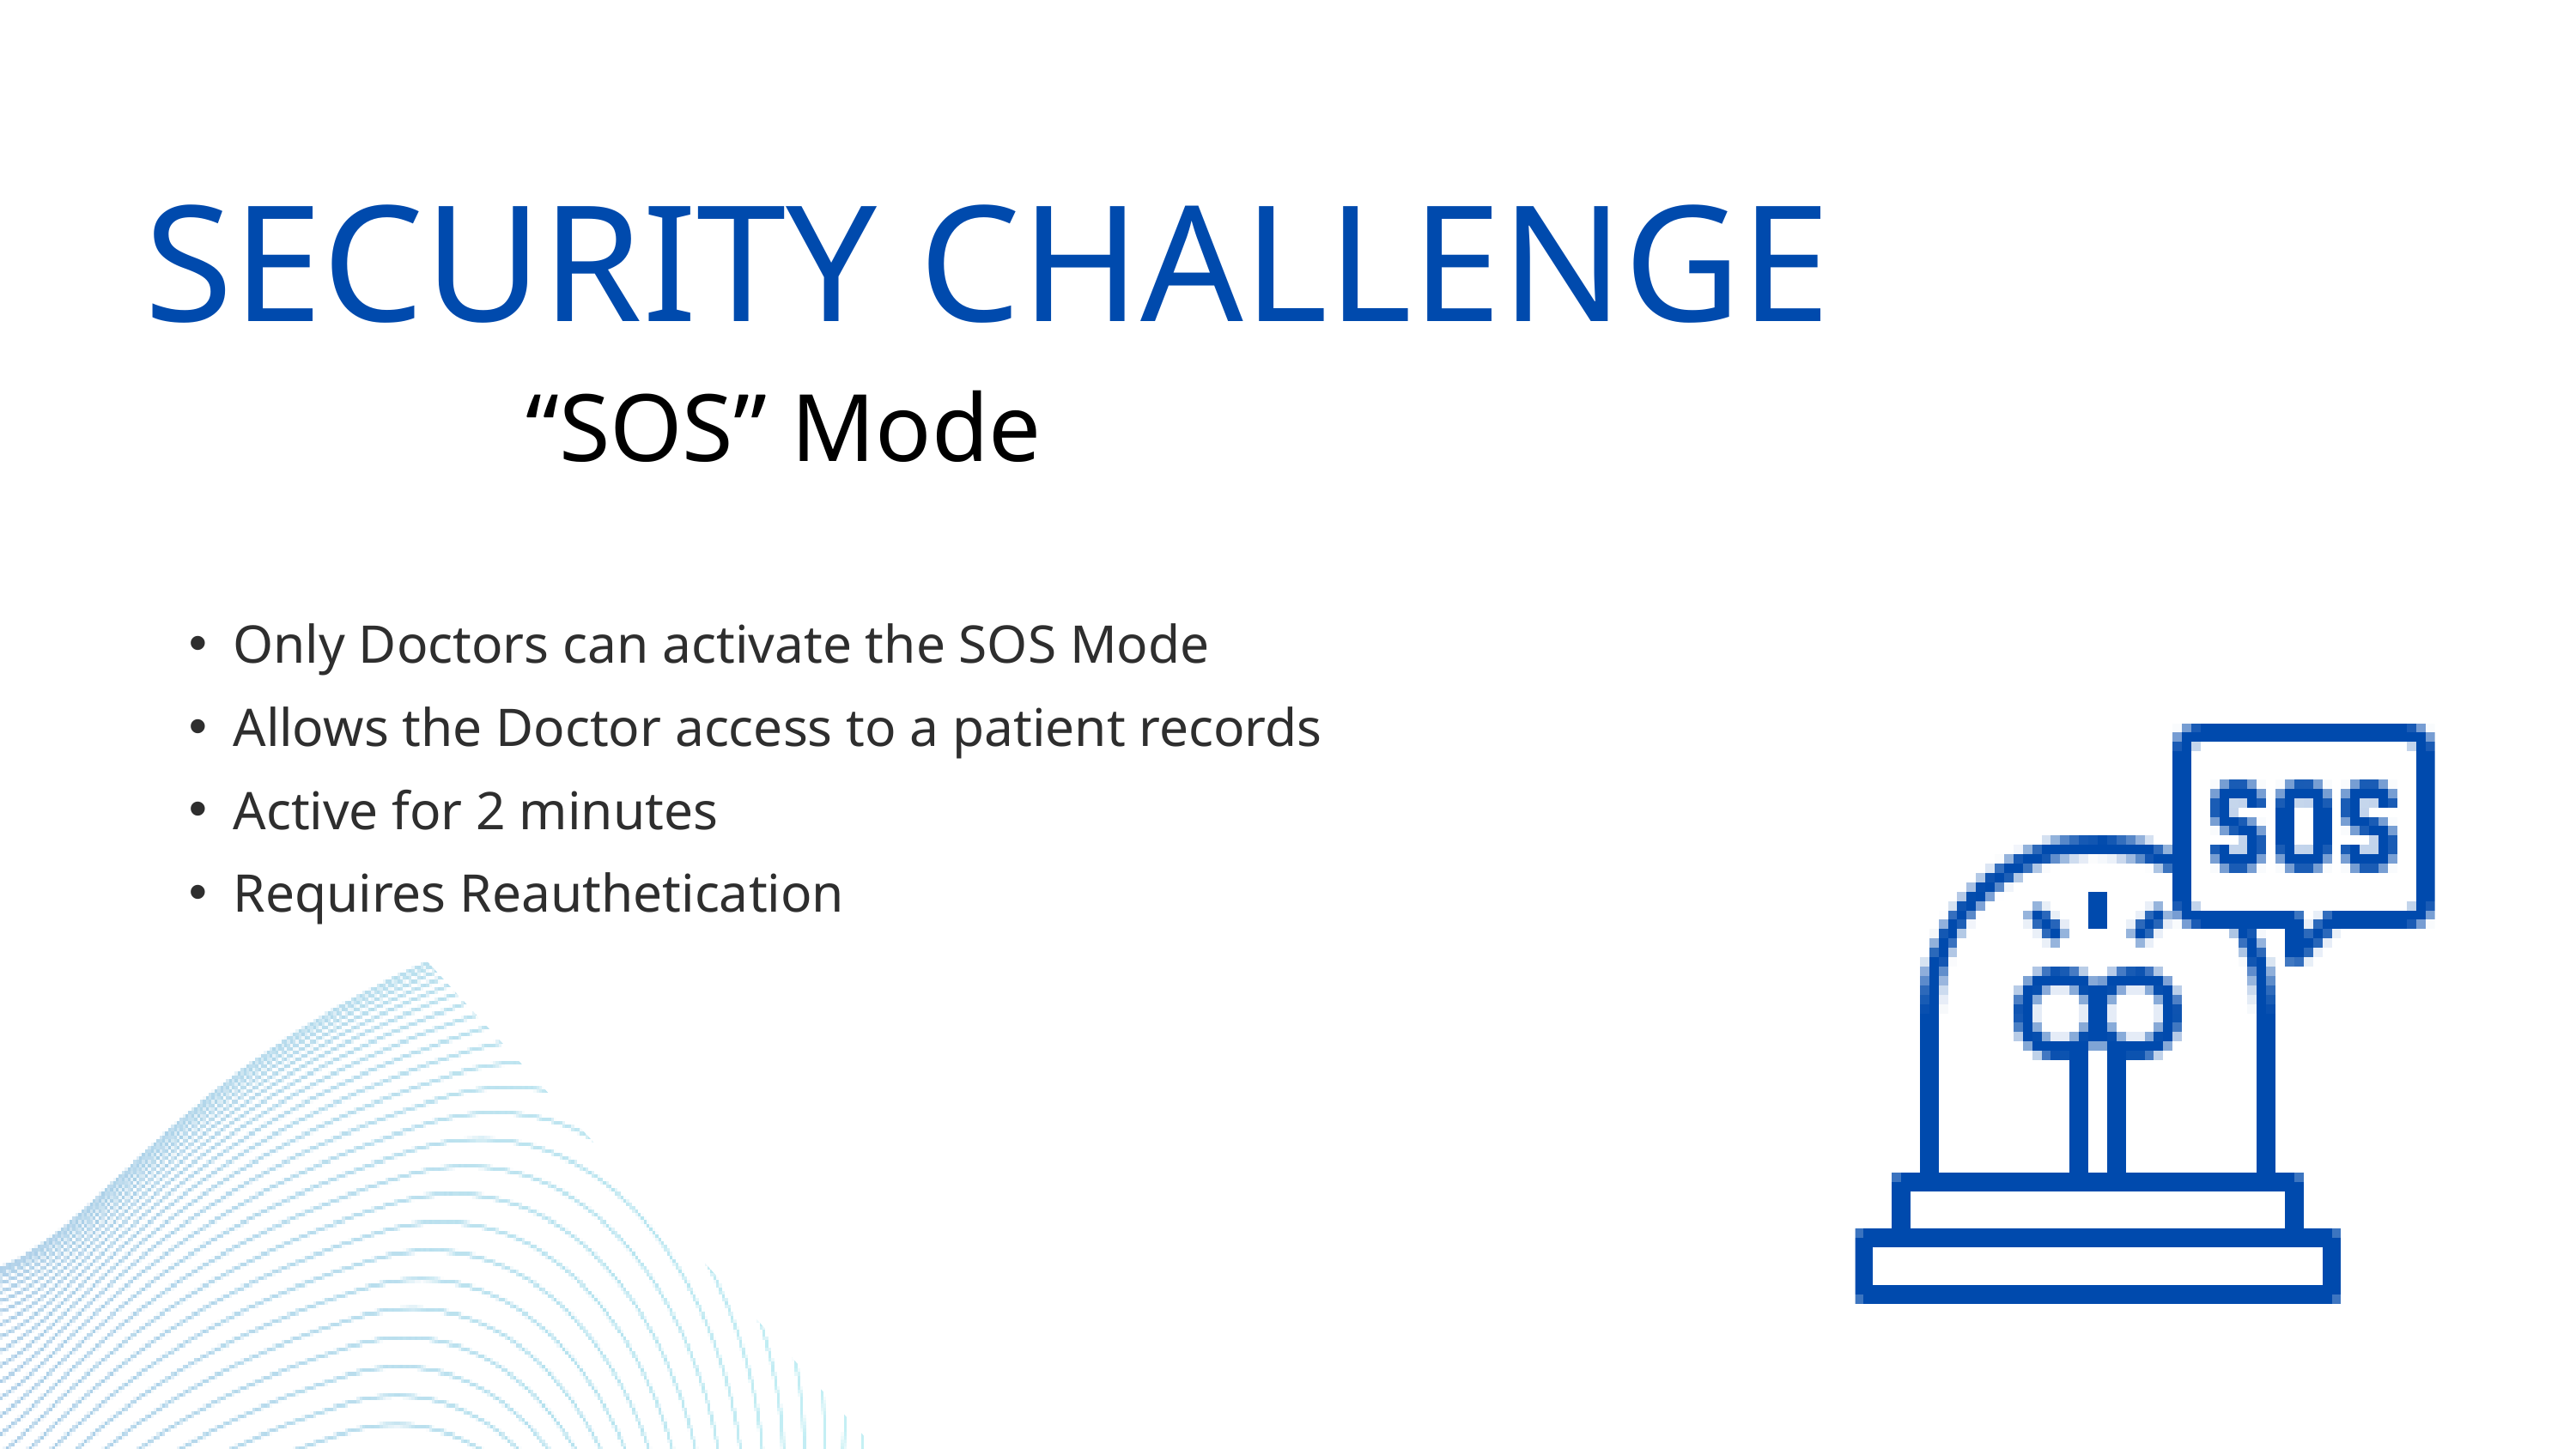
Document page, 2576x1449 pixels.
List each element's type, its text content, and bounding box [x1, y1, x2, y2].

text_box [0, 892, 877, 1449]
text_box [1855, 724, 2435, 1304]
text_box Only Doctors can activate the SOS Mode Allows the Doctor access to a patient records Active for 2 minutes Requires Reauthetication [144, 591, 1626, 923]
text_box “SOS” Mode [144, 349, 1423, 481]
text_box SECURITY CHALLENGE [144, 192, 2146, 355]
